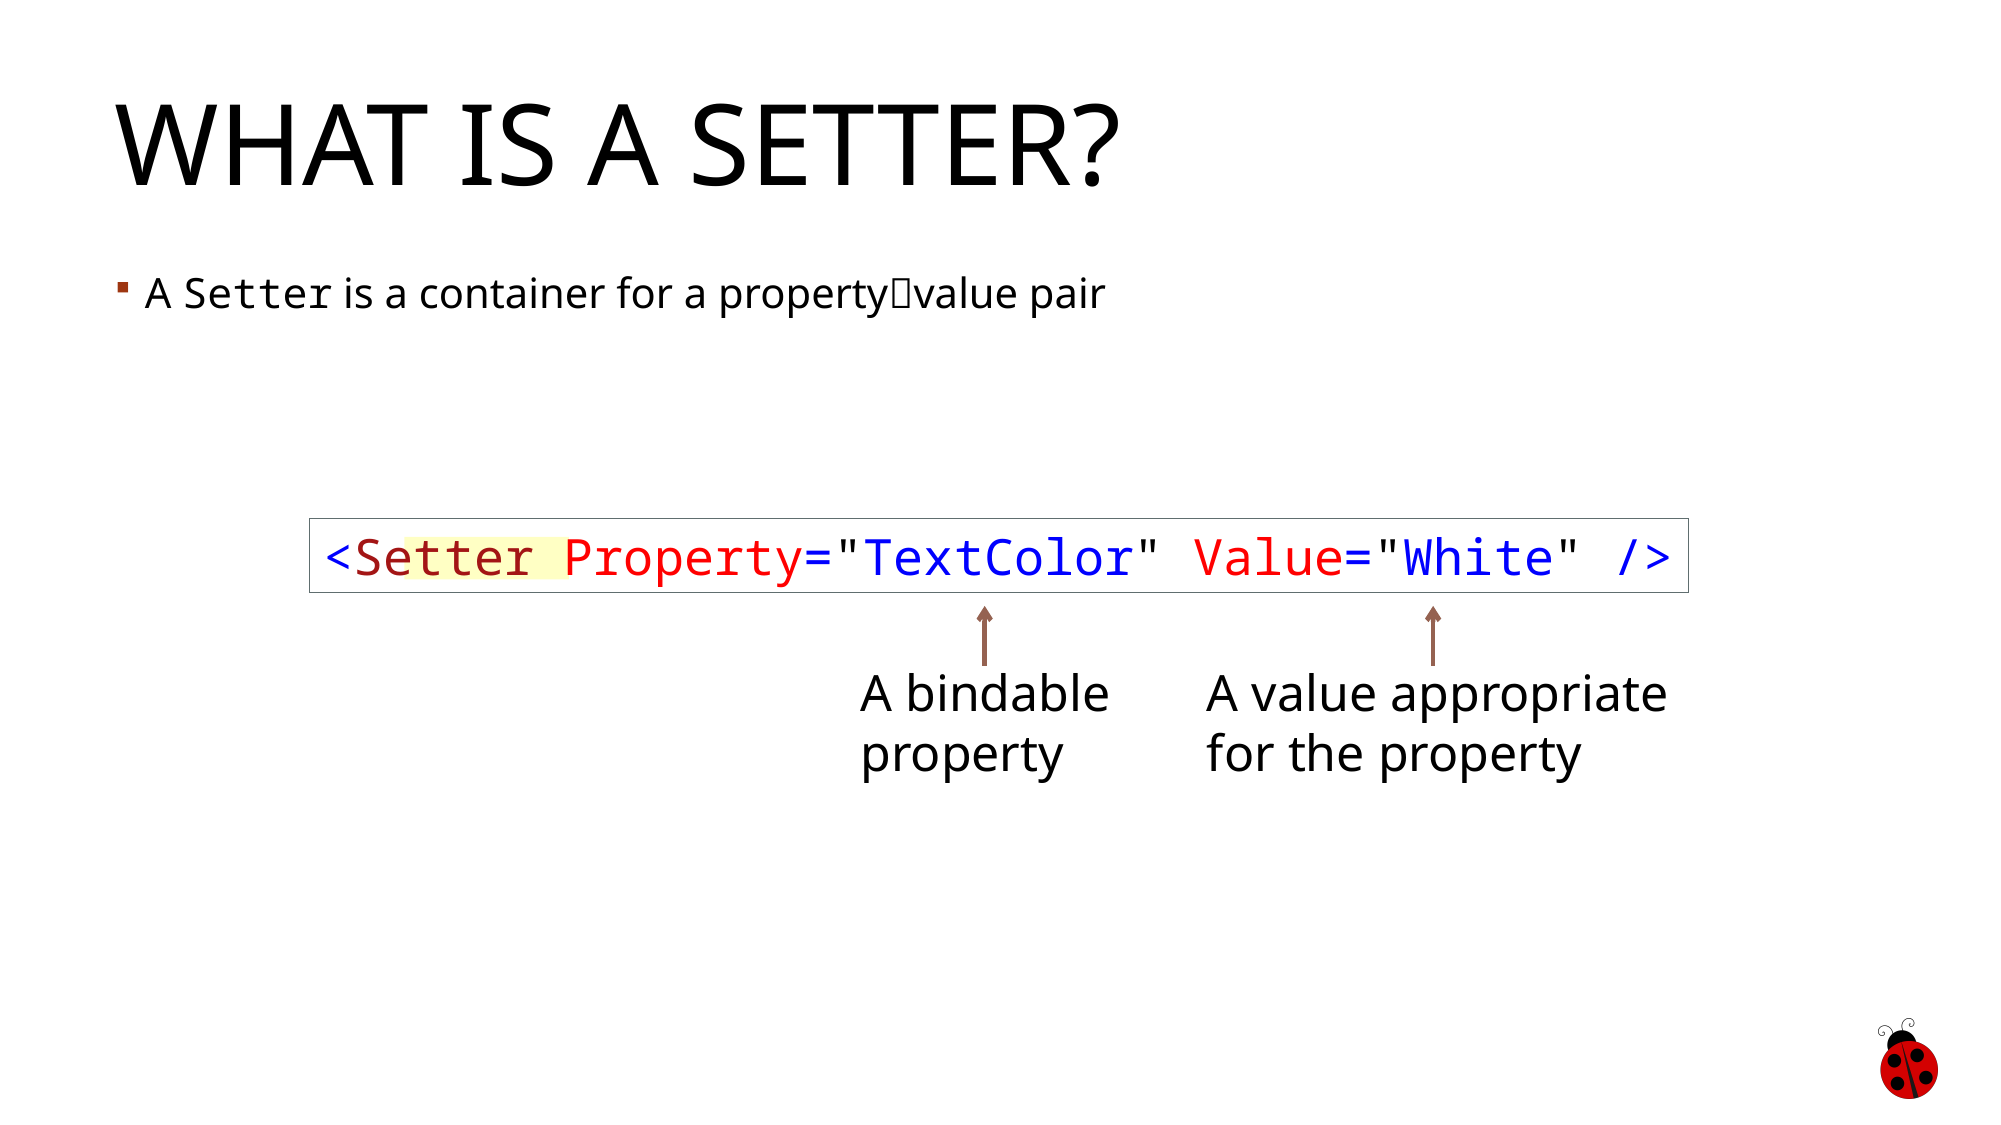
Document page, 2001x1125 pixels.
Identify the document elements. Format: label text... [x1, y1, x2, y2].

title What is a Setter? [99, 55, 1900, 244]
text_box <Setter Property="TextColor" Value="White" /> [309, 518, 1689, 593]
list A Setter is a container for a propertyvalue pair [99, 264, 1900, 474]
text_box A value appropriate for the property [1192, 654, 1684, 789]
text_box A bindable property [845, 654, 1126, 789]
picture [1878, 1018, 1938, 1099]
